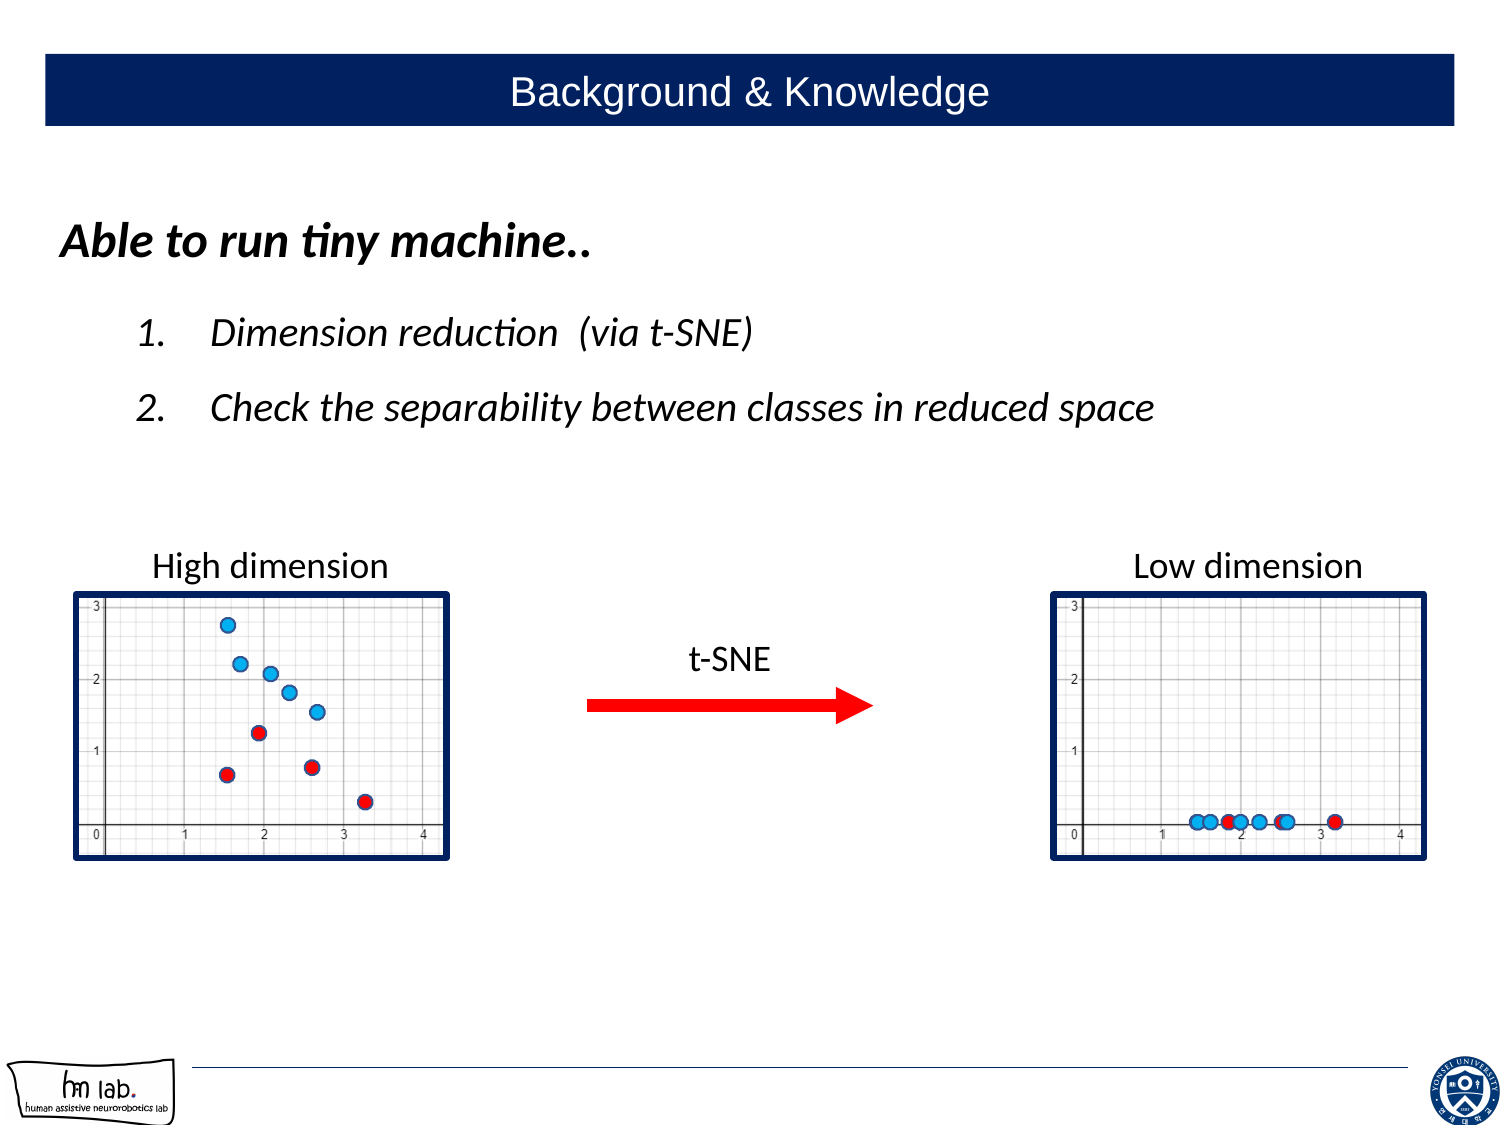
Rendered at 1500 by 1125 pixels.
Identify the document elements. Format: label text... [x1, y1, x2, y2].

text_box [78, 533, 1422, 855]
text_box Background & Knowledge [45, 53, 1455, 126]
text_box Able to run tiny machine.. Dimension reduction (via t-SNE) Check the separability between classes in reduced space [45, 200, 1455, 438]
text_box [4, 1056, 1500, 1125]
